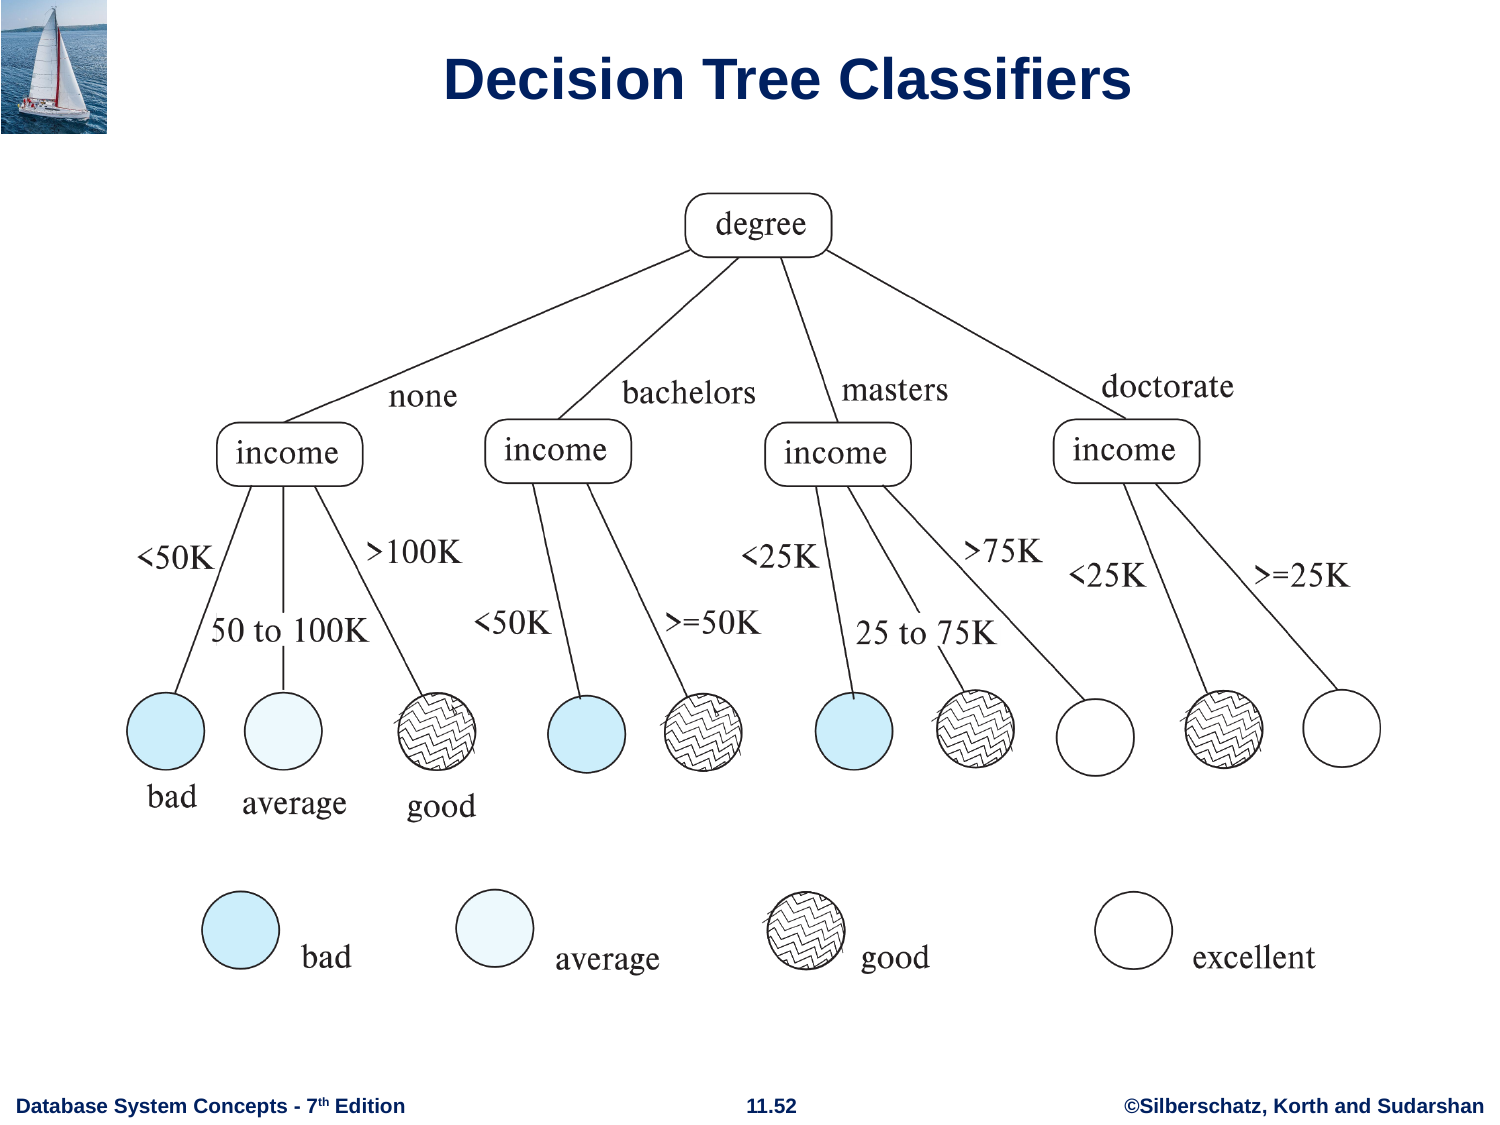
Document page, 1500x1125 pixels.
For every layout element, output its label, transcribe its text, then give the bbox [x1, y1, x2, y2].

picture [125, 192, 1381, 979]
picture [1, 0, 107, 134]
title Decision Tree Classifiers [125, 18, 1452, 120]
